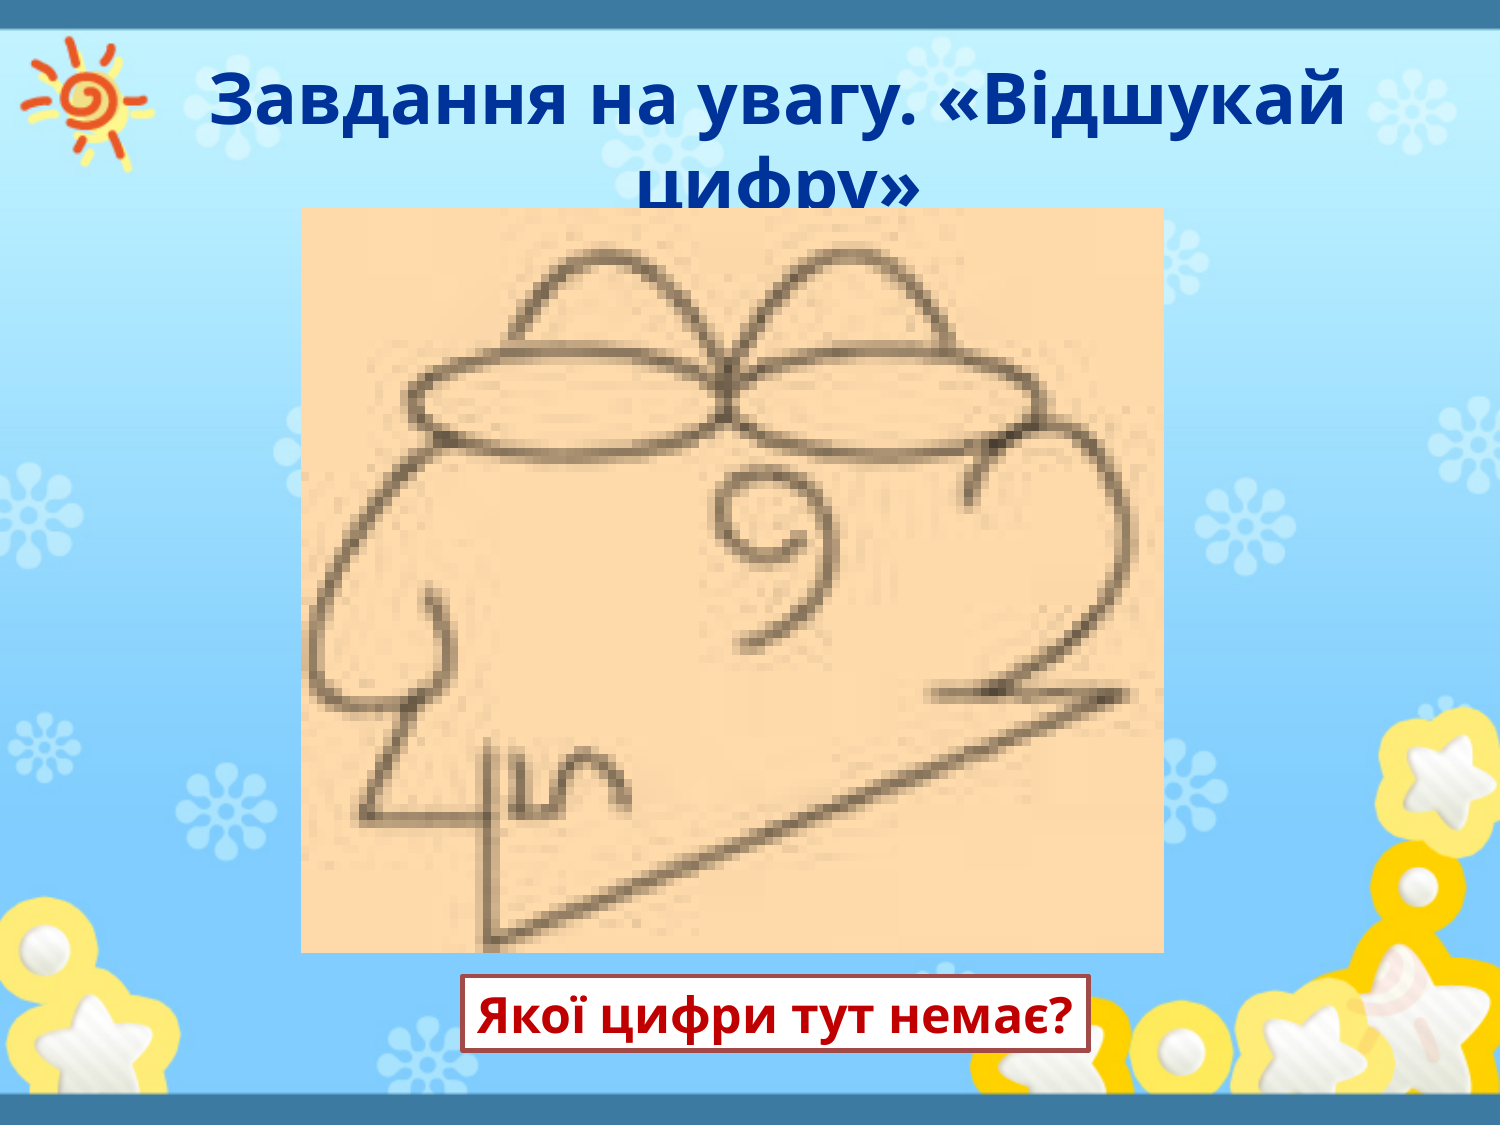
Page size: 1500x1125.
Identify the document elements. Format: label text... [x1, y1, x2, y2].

picture [0, 0, 1500, 1125]
title Завдання на увагу. «Відшукай цифру» [75, 45, 1483, 233]
text_box Якої цифри тут немає? [460, 974, 1091, 1053]
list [300, 207, 1164, 953]
